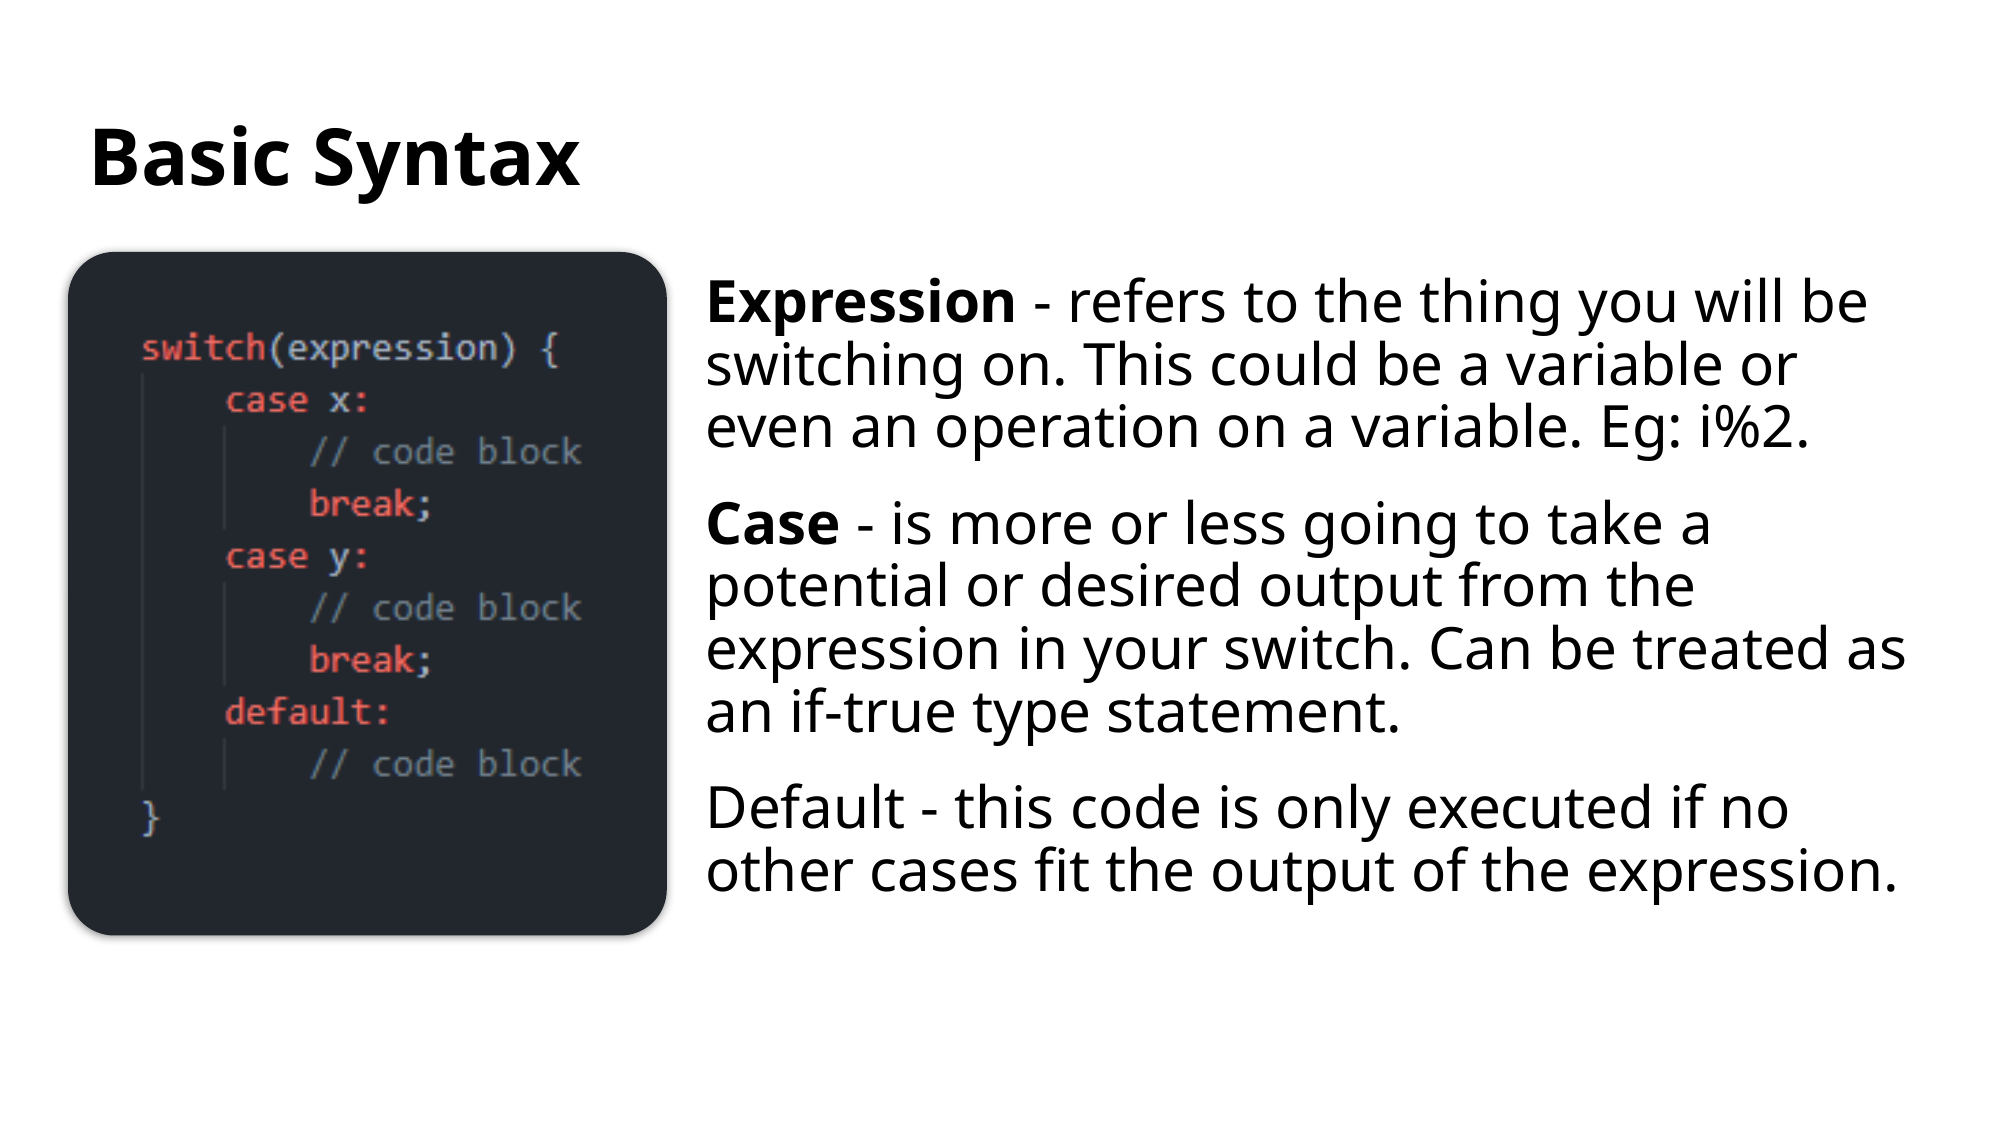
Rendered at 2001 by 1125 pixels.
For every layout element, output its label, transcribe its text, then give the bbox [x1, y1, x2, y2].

title Basic Syntax [68, 97, 1932, 223]
list Expression - refers to the thing you will be switching on. This could be a variable or even an operation on a variable. Eg: i%2. Case - is more or less going to take a potential or desired output from the expression in your switch. Can be treated as an if-true type statement. Default - this code is only executed if no other cases fit the output of the expression. [685, 252, 1932, 1000]
picture [67, 251, 668, 936]
